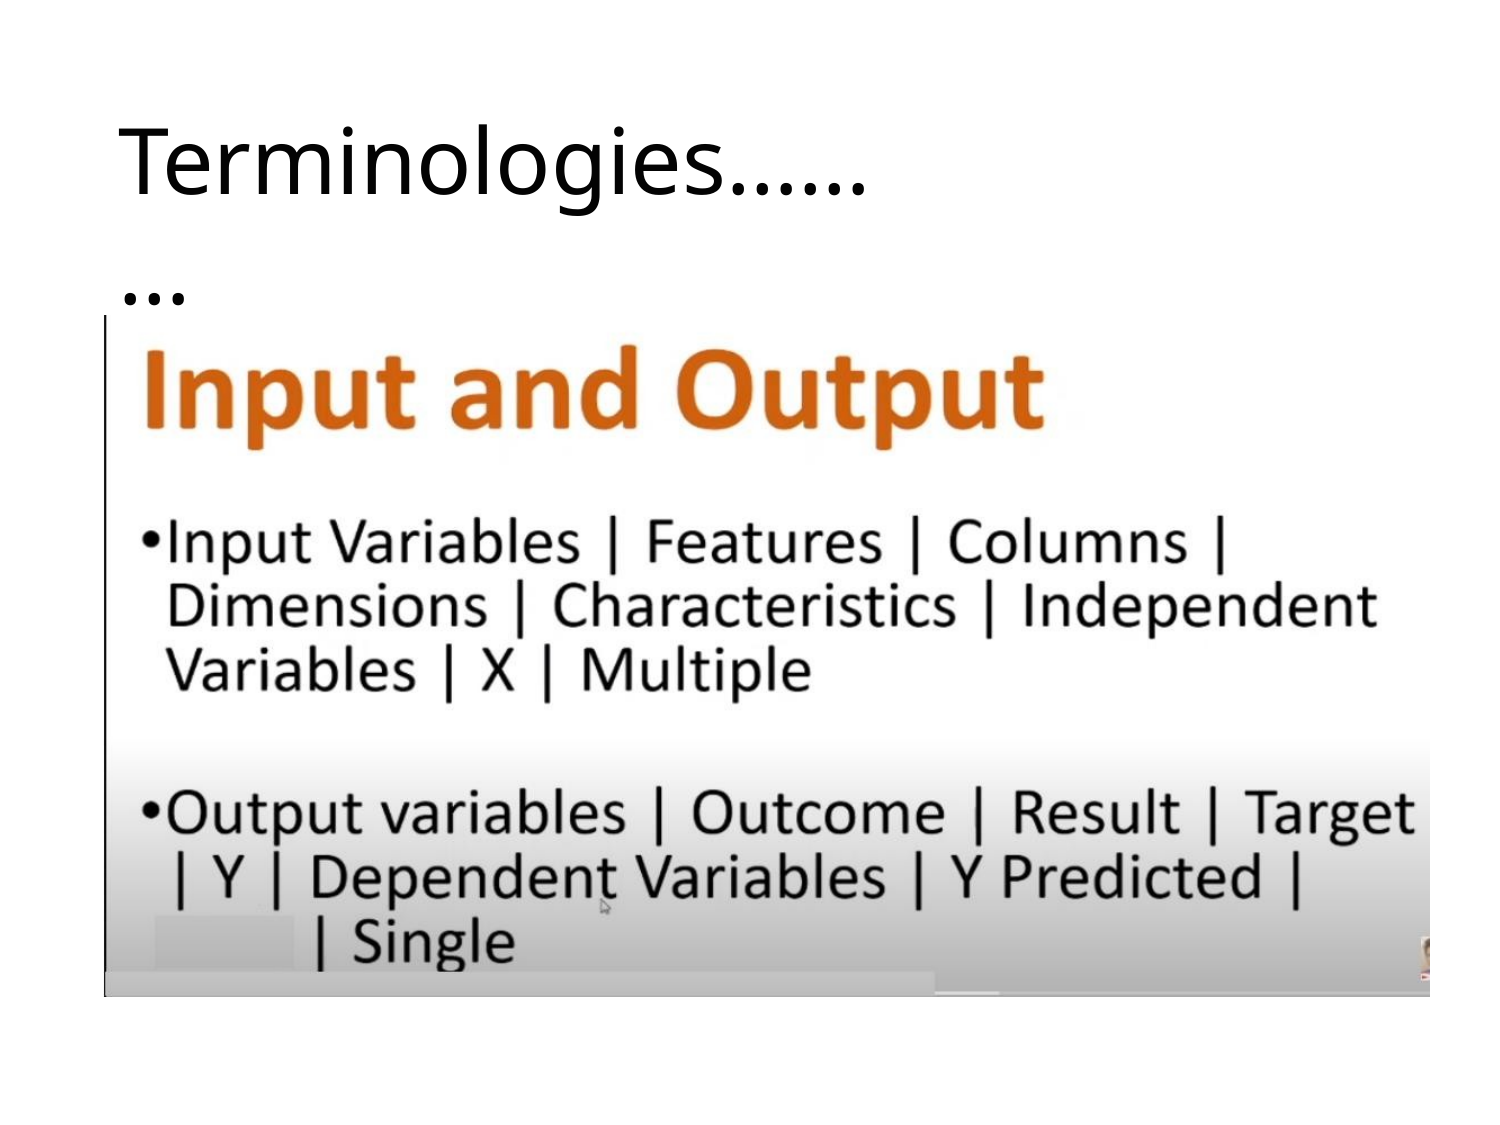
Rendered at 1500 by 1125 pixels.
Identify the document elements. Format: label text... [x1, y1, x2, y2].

title Terminologies……… [116, 100, 889, 314]
picture [102, 315, 1430, 998]
